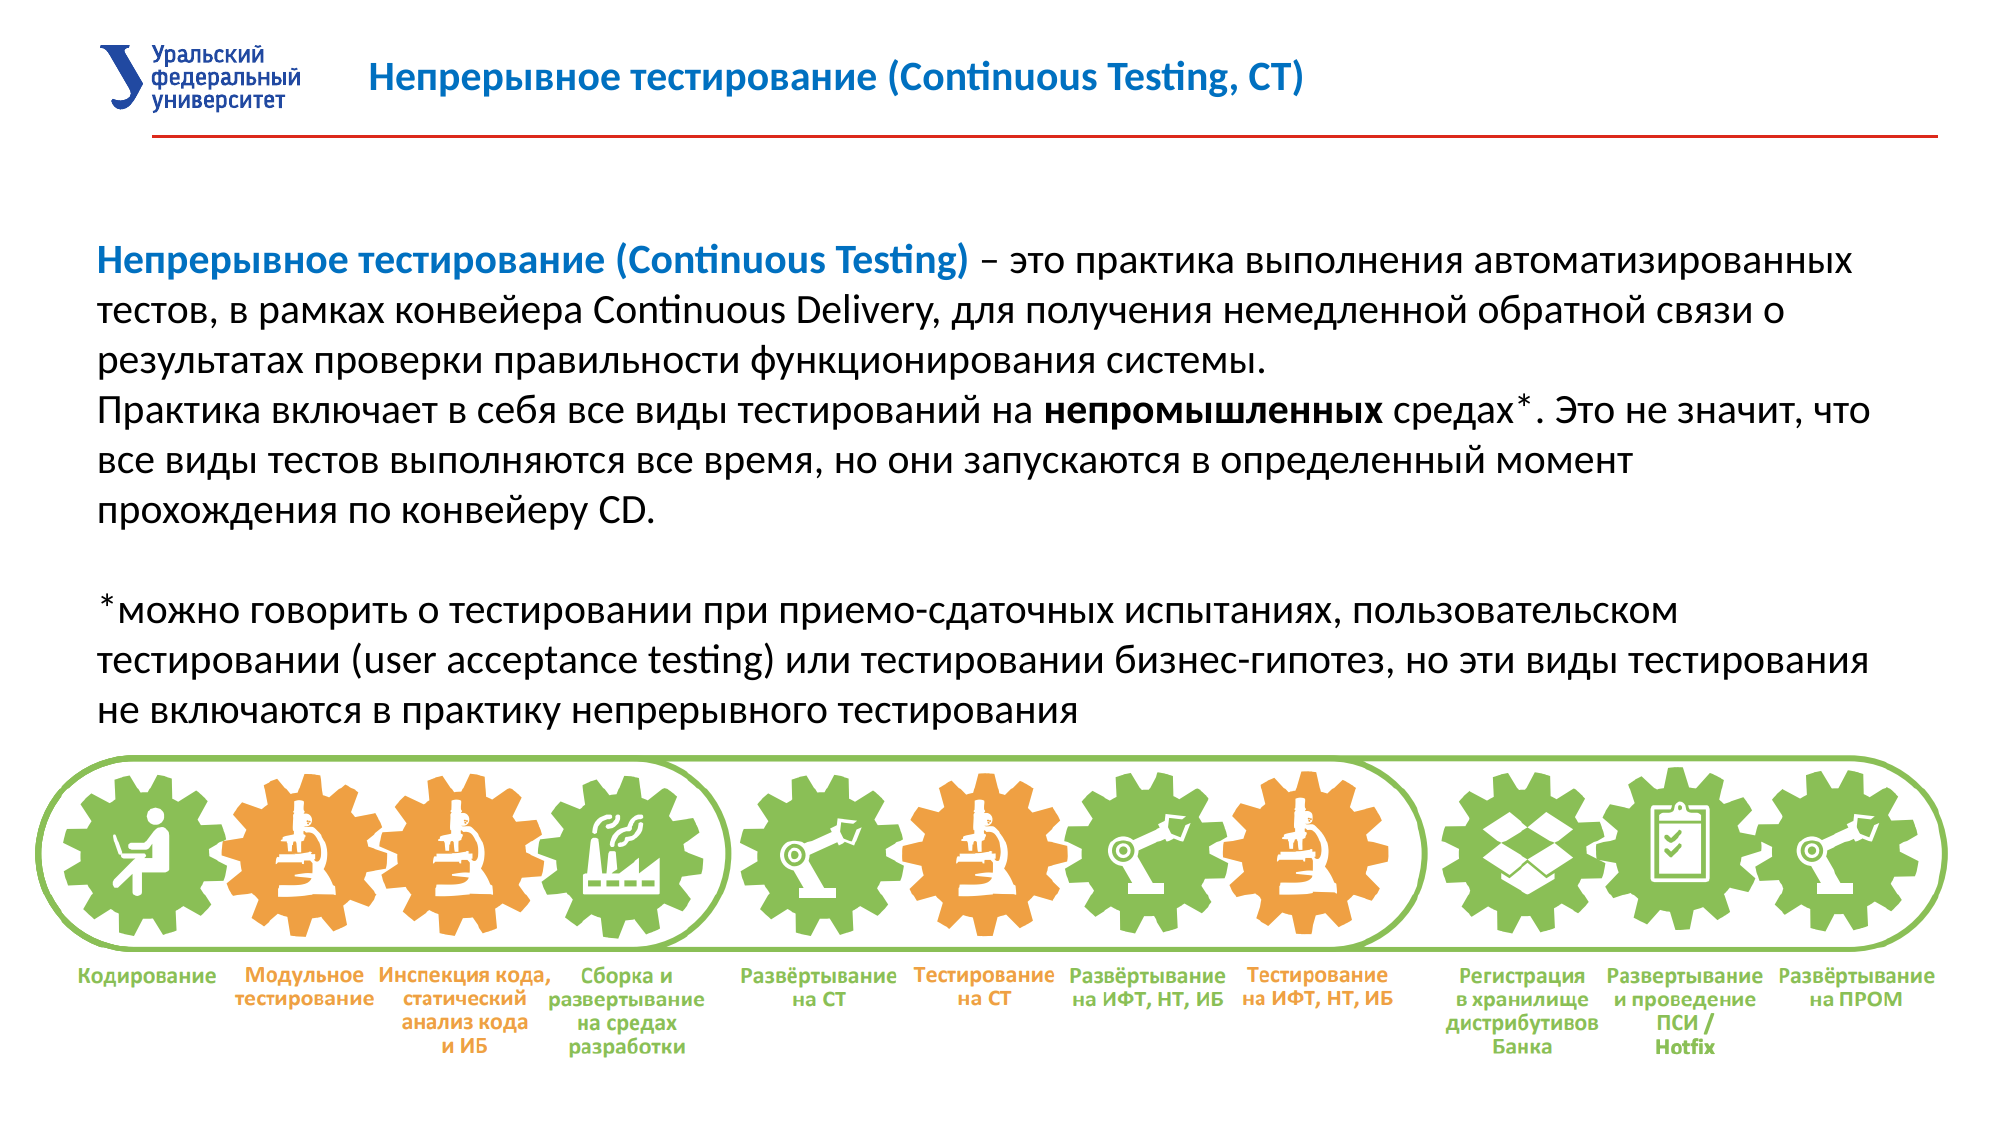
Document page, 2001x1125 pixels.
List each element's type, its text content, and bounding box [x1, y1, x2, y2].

text_box Непрерывное тестирование (Continuous Testing) – это практика выполнения автоматизированных тестов, в рамках конвейера Continuous Delivery, для получения немедленной обратной связи о результатах проверки правильности функционирования системы. Практика включает в себя все виды тестирований на непромышленных средах*. Это не значит, что все виды тестов выполняются все время, но они запускаются в определенный момент прохождения по конвейеру CD. *можно говорить о тестировании при приемо-сдаточных испытаниях, пользовательском тестировании (user acceptance testing) или тестировании бизнес-гипотез, но эти виды тестирования не включаются в практику непрерывного тестирования [82, 223, 1889, 739]
picture [9, 741, 1991, 1060]
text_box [96, 41, 1942, 141]
